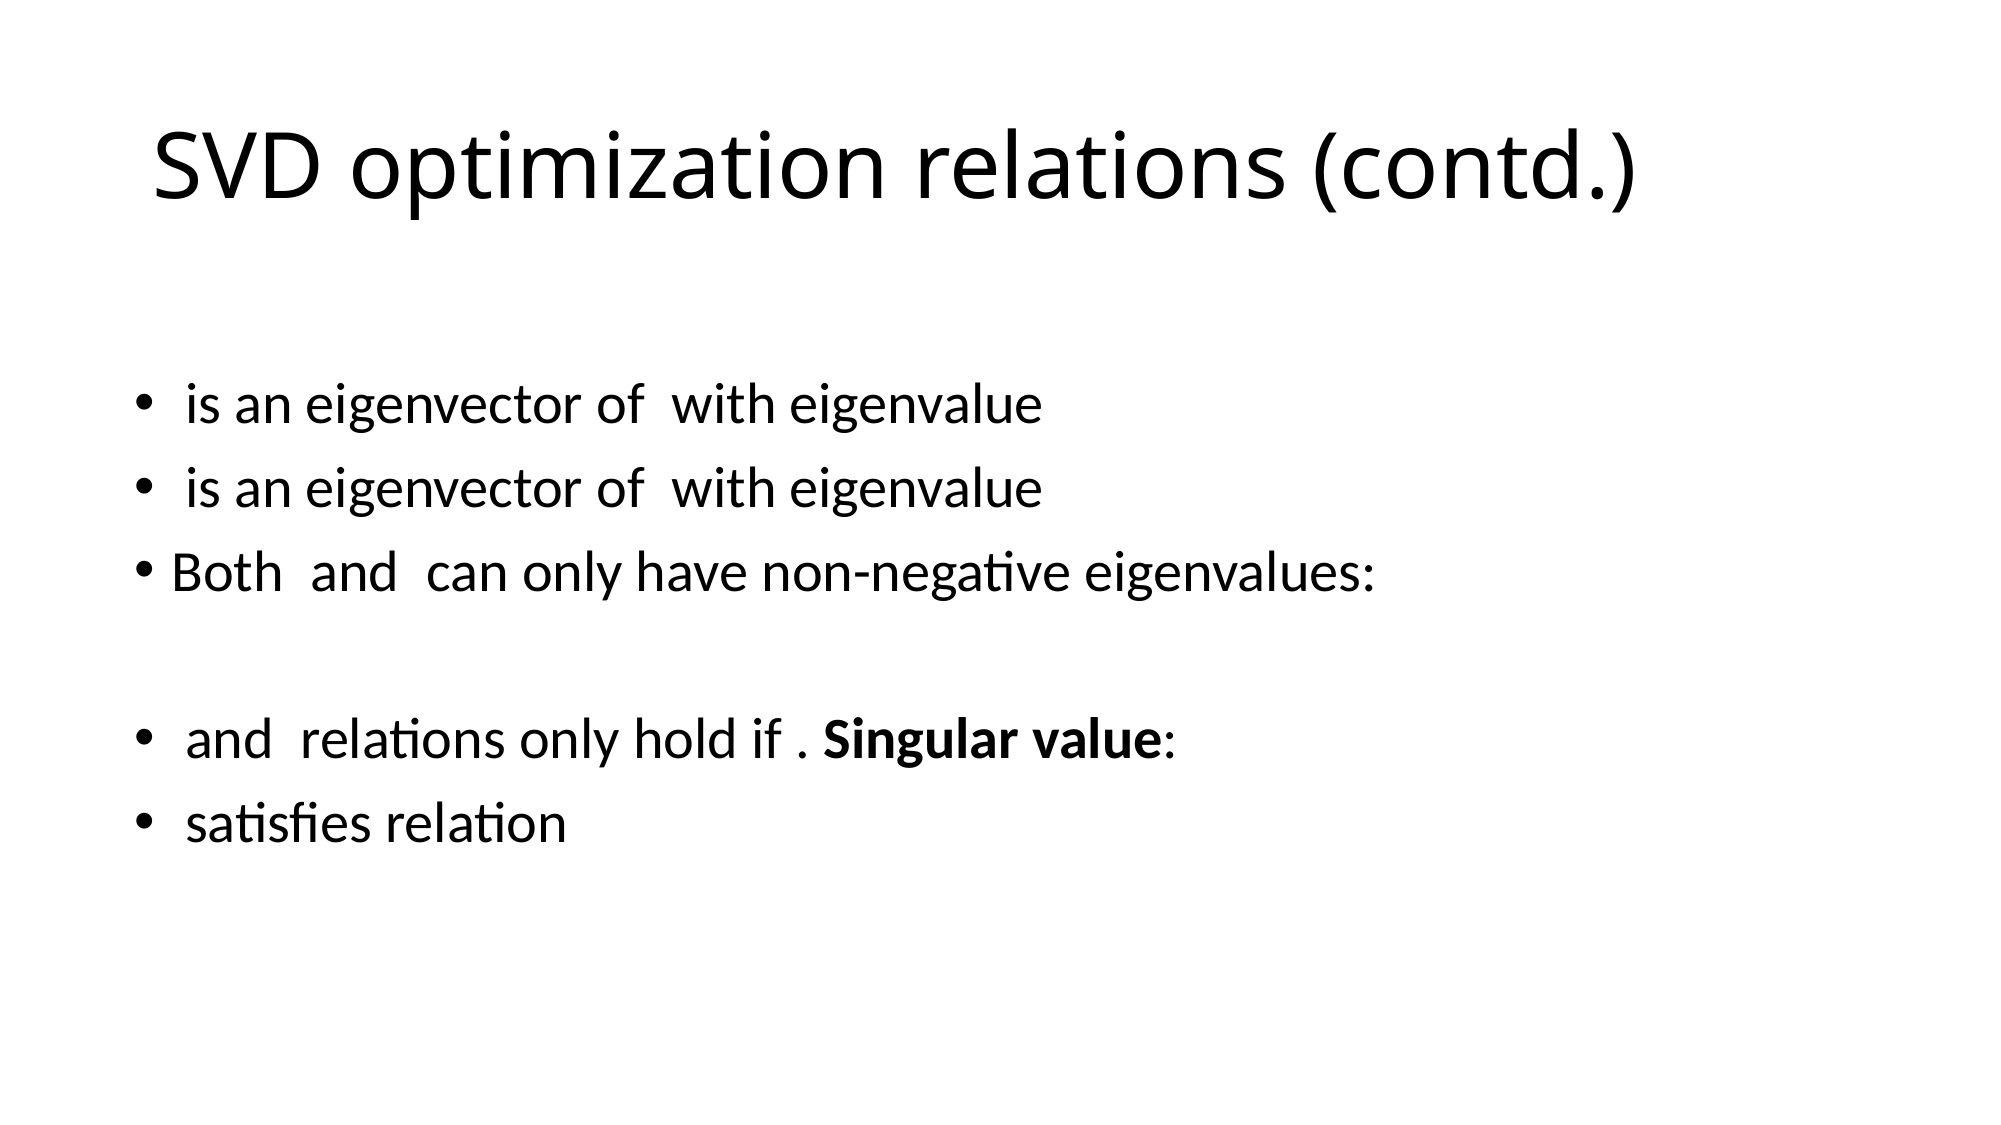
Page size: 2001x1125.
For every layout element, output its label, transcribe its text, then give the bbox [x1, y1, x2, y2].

title SVD optimization relations (contd.) [137, 59, 1863, 278]
